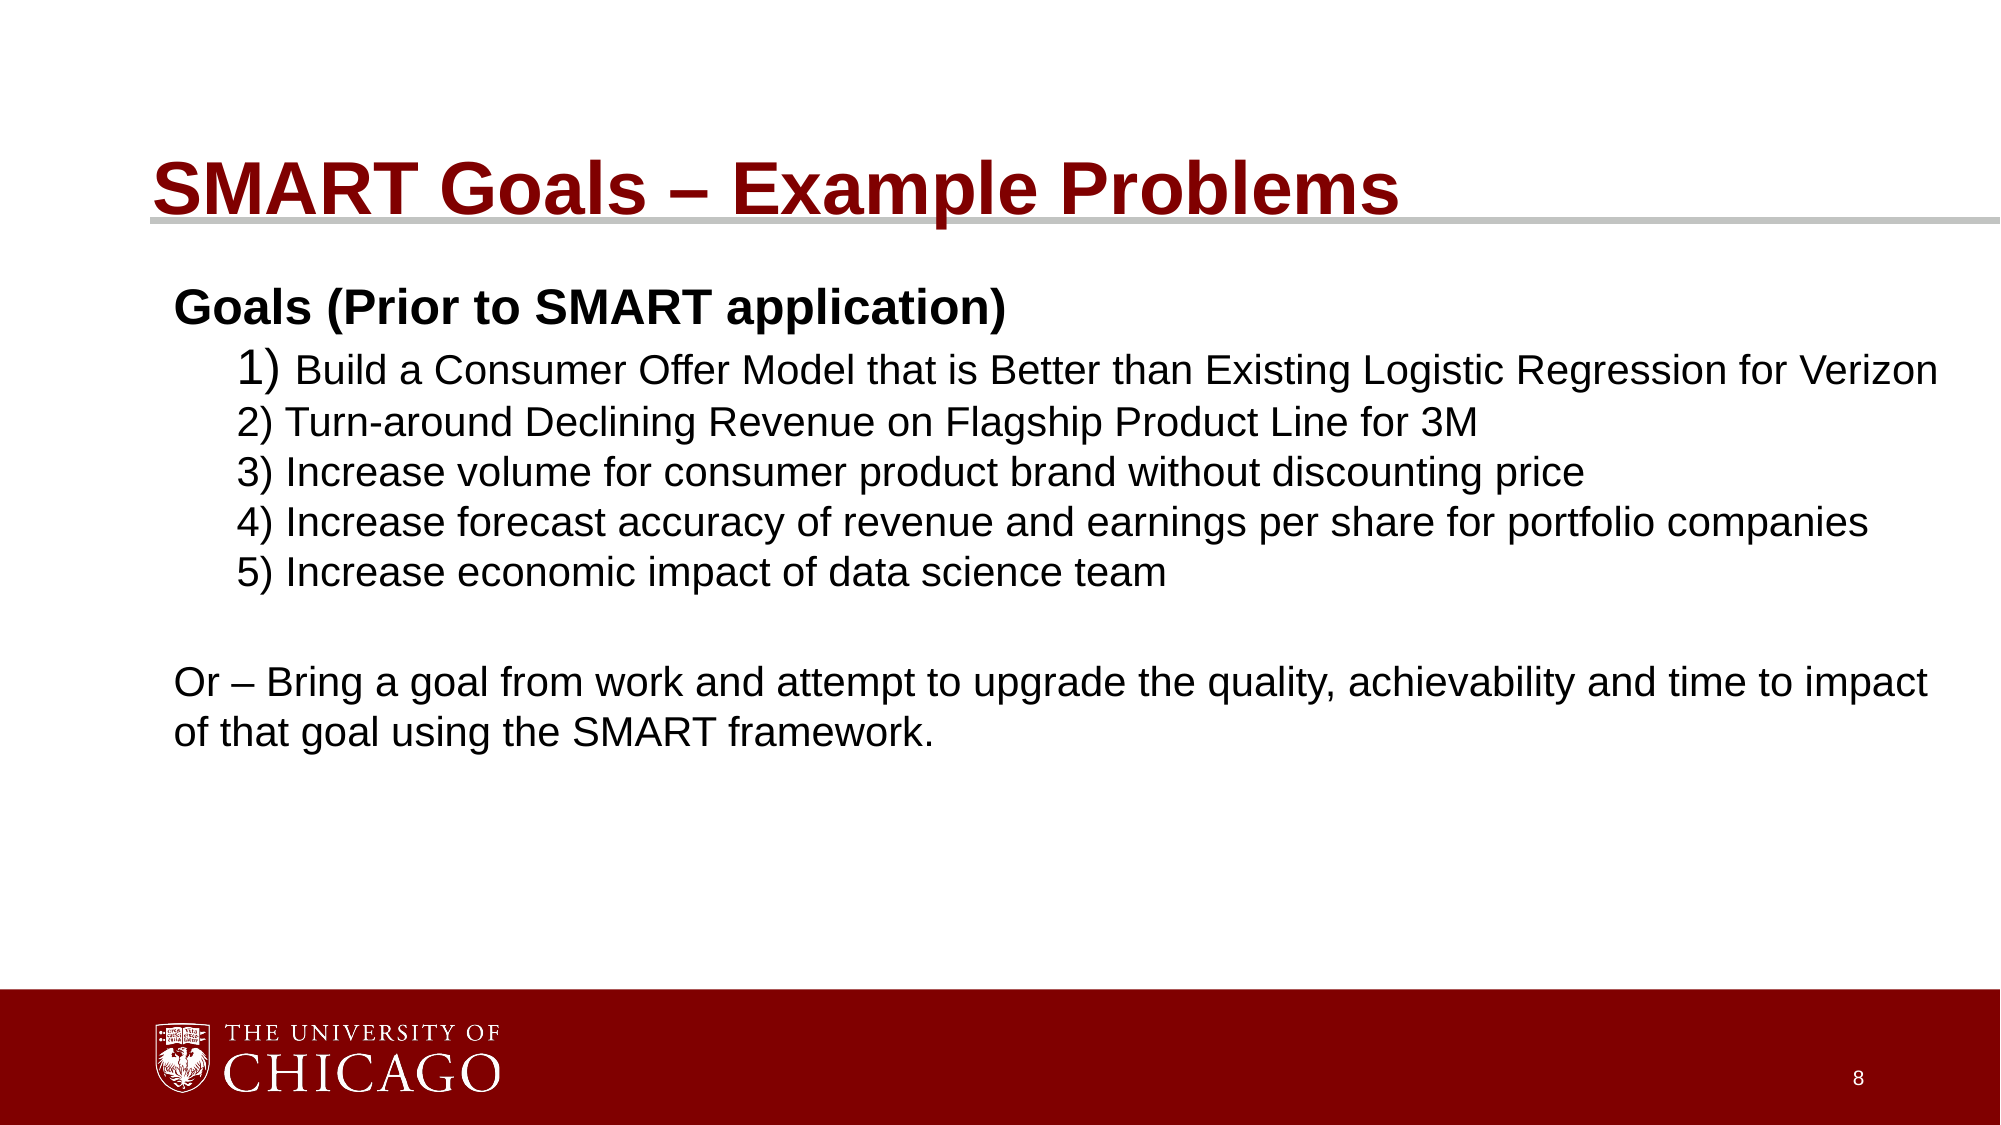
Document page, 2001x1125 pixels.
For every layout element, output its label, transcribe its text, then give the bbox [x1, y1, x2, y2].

text_box Goals (Prior to SMART application) 1) Build a Consumer Offer Model that is Better than Existing Logistic Regression for Verizon 2) Turn-around Declining Revenue on Flagship Product Line for 3M 3) Increase volume for consumer product brand without discounting price 4) Increase forecast accuracy of revenue and earnings per share for portfolio companies 5) Increase economic impact of data science team Or – Bring a goal from work and attempt to upgrade the quality, achievability and time to impact of that goal using the SMART framework. [158, 267, 1977, 808]
title SMART Goals – Example Problems [137, 75, 1863, 294]
slide_number 8 [1412, 1046, 1880, 1107]
